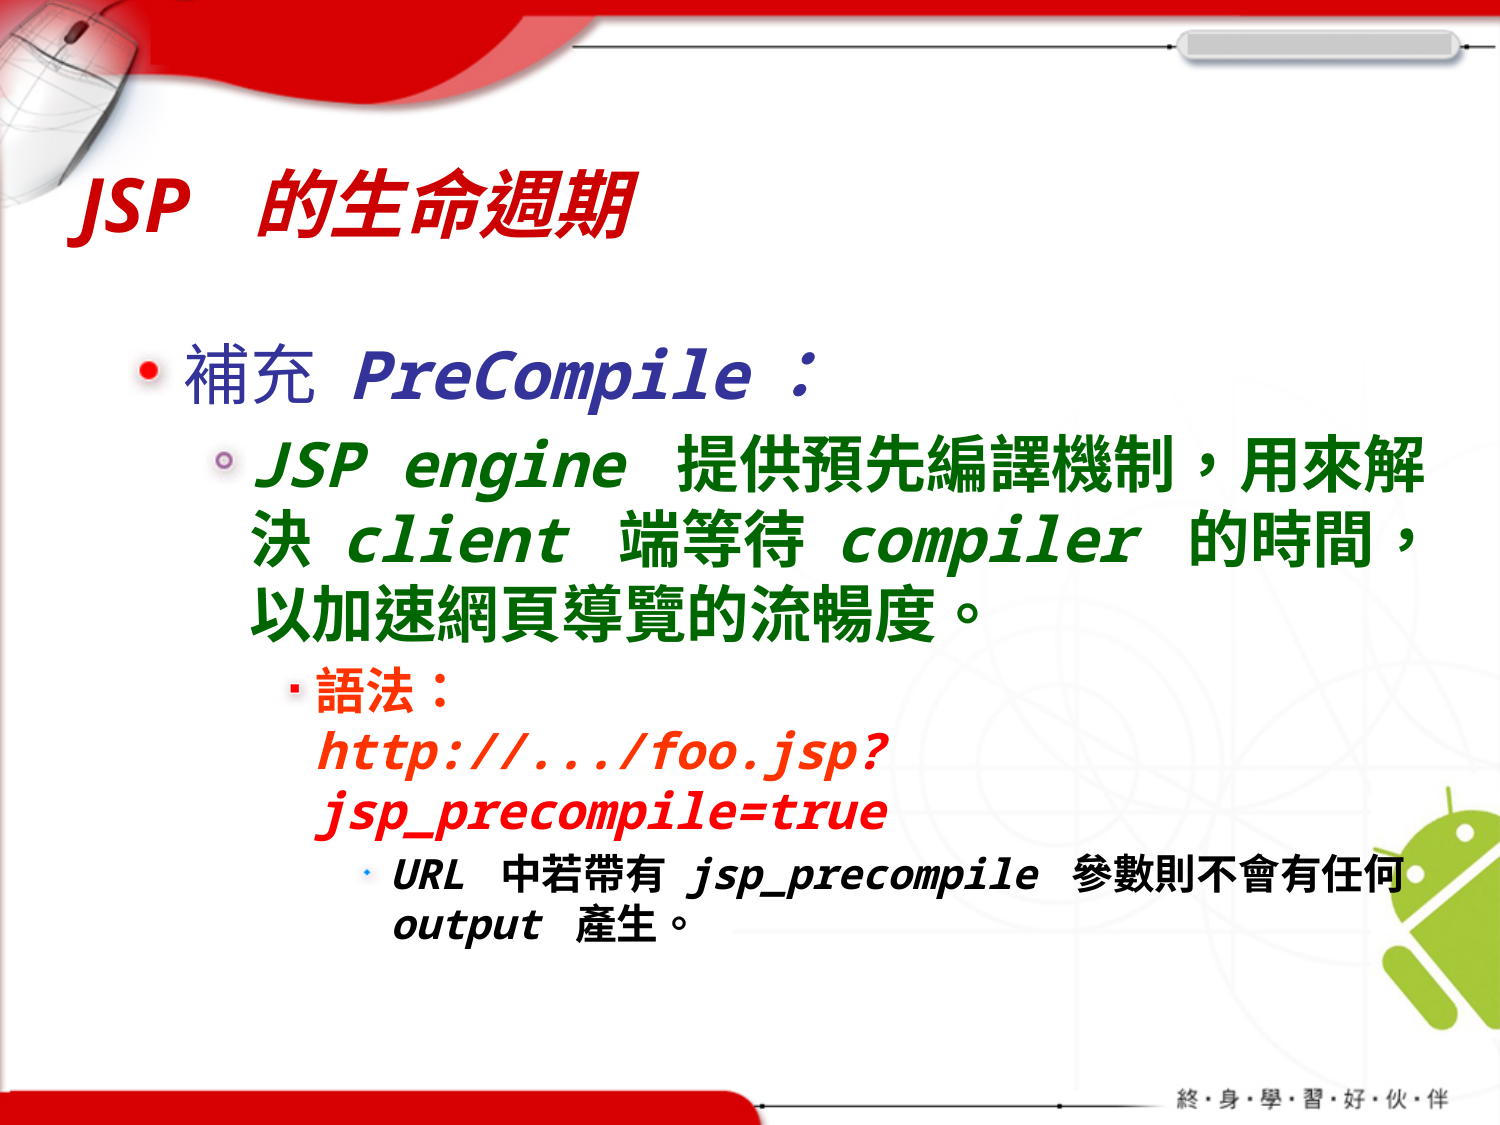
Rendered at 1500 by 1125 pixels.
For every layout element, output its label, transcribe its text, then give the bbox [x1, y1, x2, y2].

title JSP 的生命週期 [64, 136, 1416, 268]
picture [0, 0, 1500, 1125]
list 補充 PreCompile： JSP engine 提供預先編譯機制，用來解決 client 端等待 compiler 的時間，以加速網頁導覽的流暢度。 語法： http://.../foo.jsp?jsp_precompile=true URL 中若帶有 jsp_precompile 參數則不會有任何output 產生。 [112, 324, 1459, 1000]
